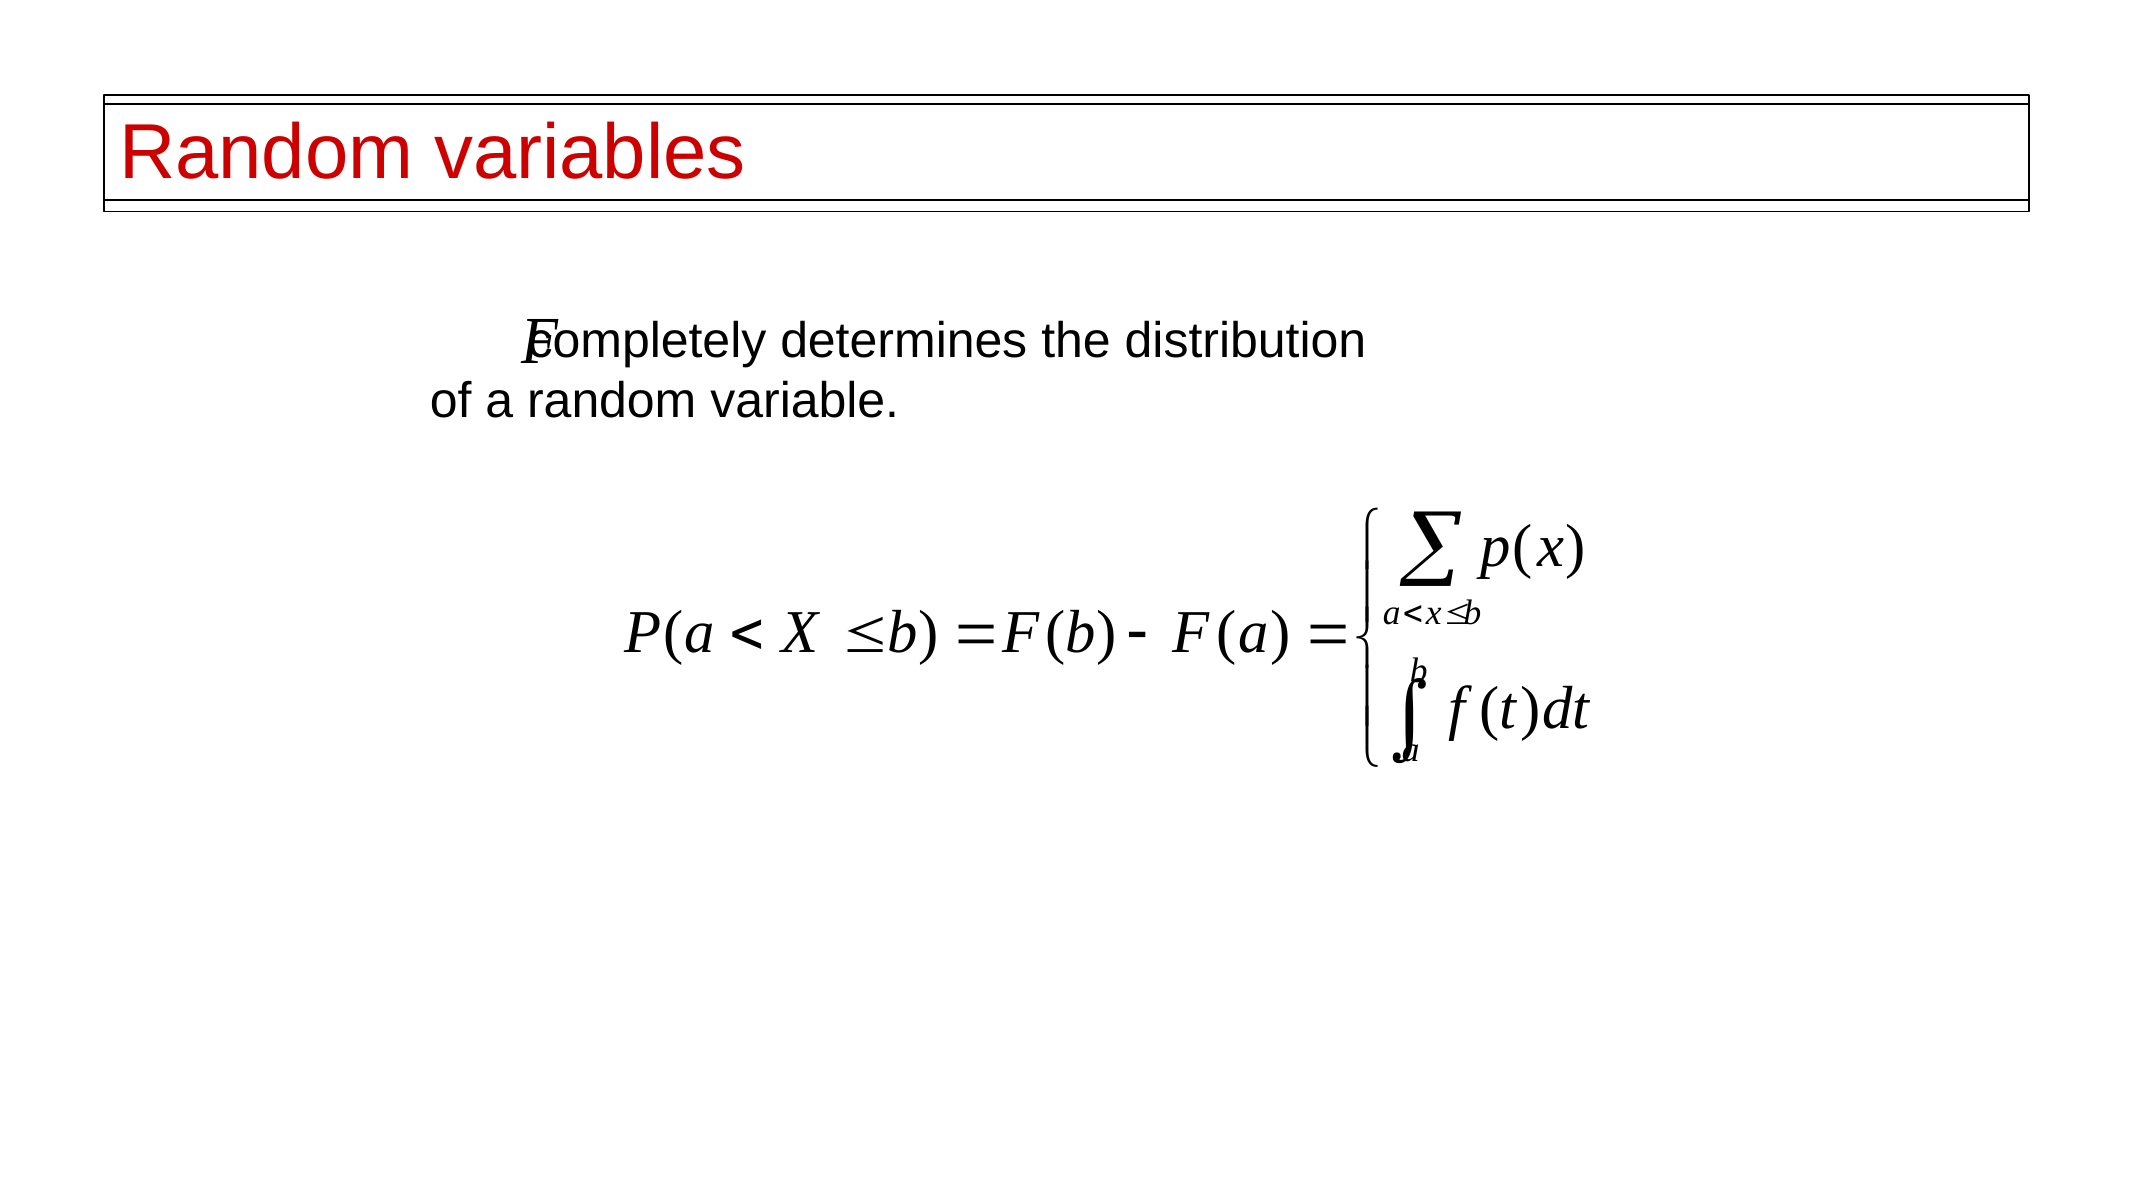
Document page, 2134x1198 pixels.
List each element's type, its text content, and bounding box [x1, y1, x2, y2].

title Random variables [103, 94, 2030, 212]
text_box completely determines the distribution of a random variable. [413, 299, 1546, 436]
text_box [510, 301, 577, 375]
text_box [613, 495, 1606, 780]
